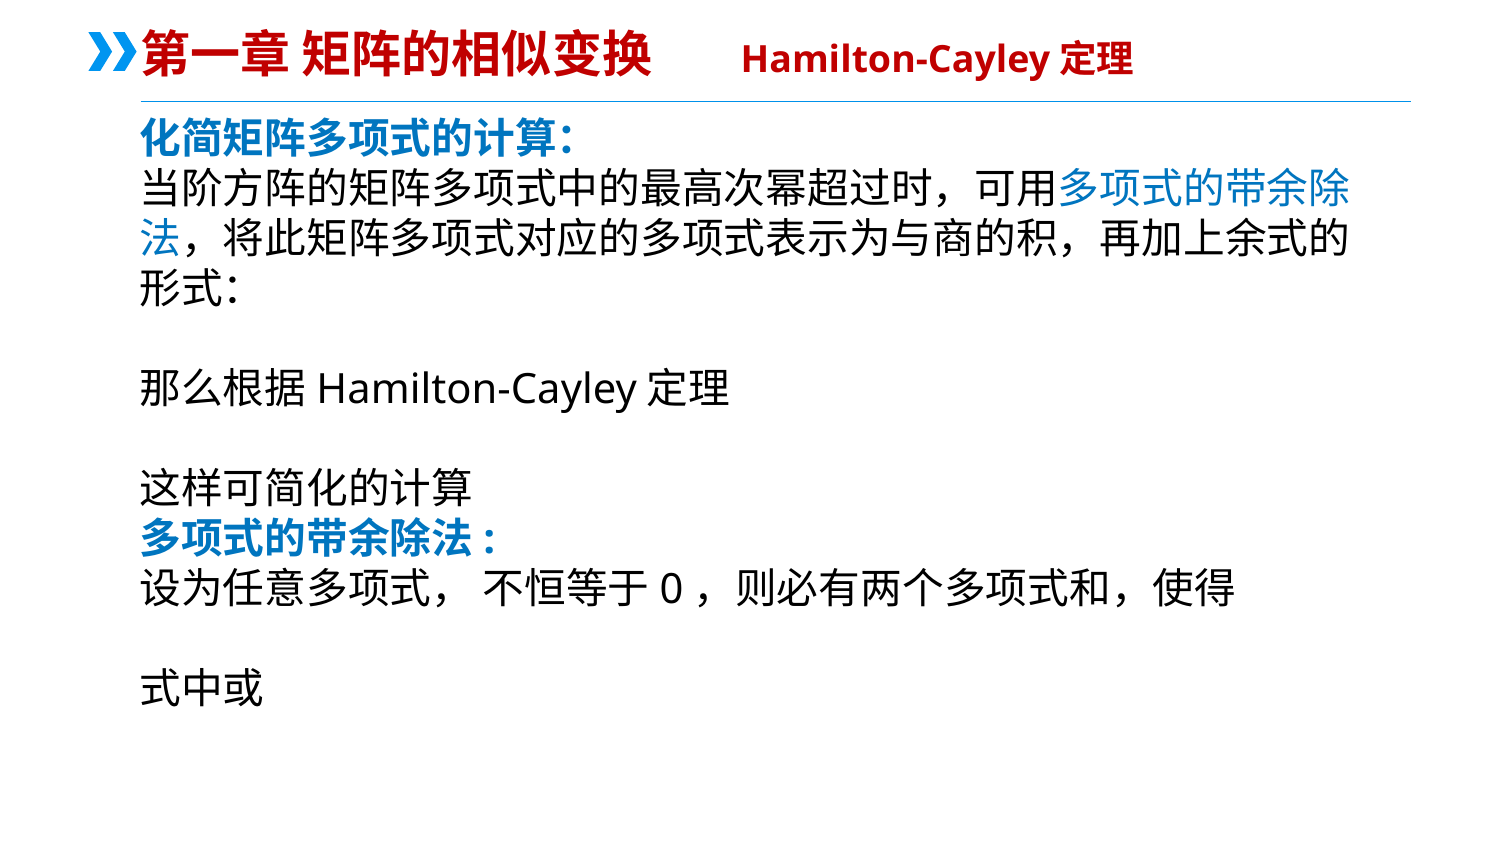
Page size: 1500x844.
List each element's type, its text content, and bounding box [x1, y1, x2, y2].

text_box [86, 30, 114, 73]
text_box [111, 30, 139, 73]
text_box 第一章 矩阵的相似变换 Hamilton-Cayley定理 [140, 20, 1341, 84]
